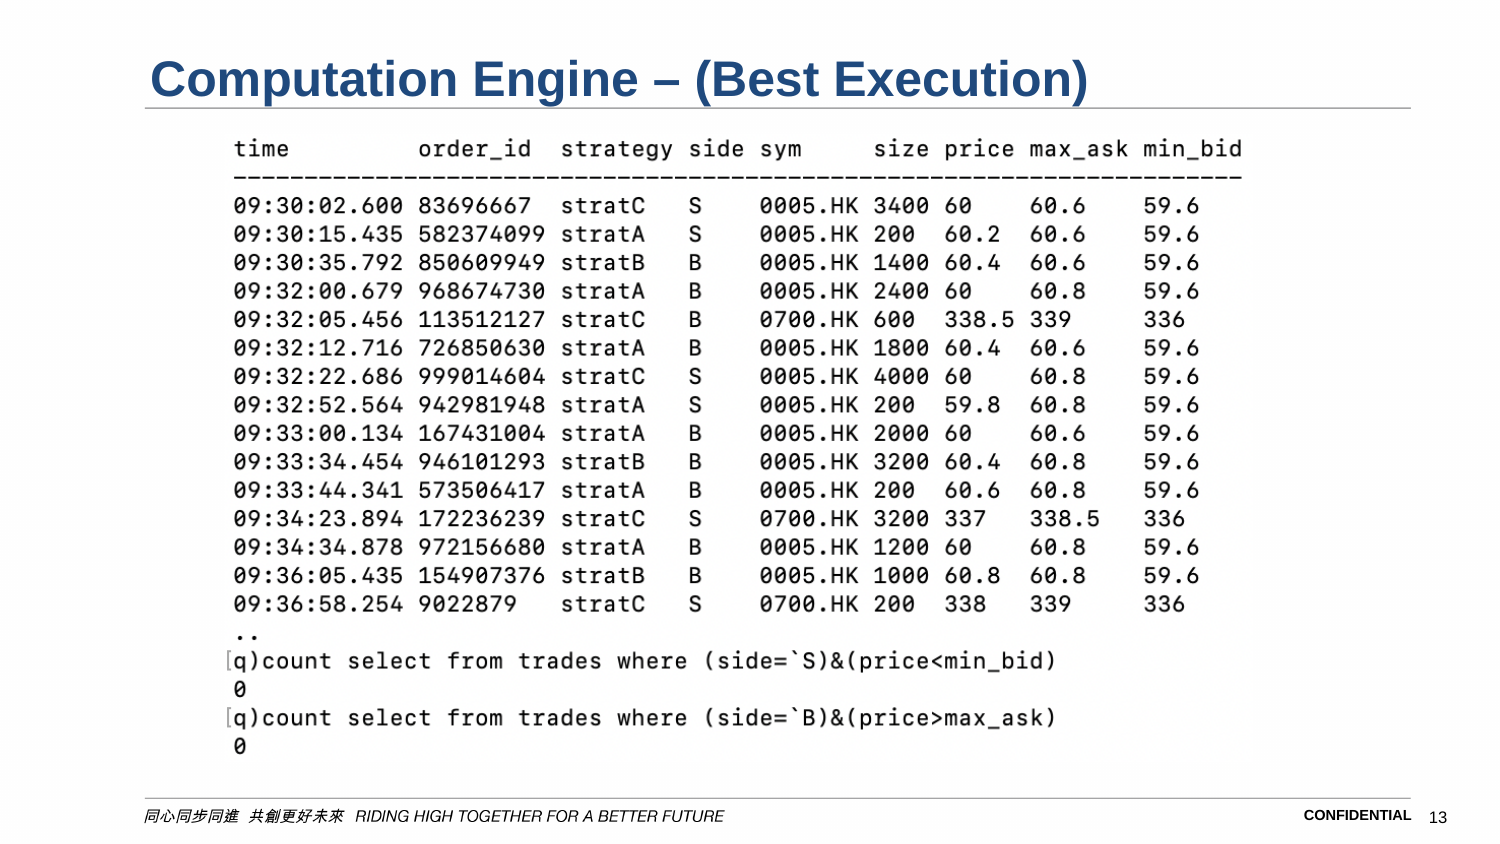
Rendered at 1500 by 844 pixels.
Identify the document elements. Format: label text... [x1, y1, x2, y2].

picture [0, 0, 1500, 844]
title Computation Engine – (Best Execution) [137, 40, 1315, 110]
footer CONFIDENTIAL [985, 791, 1425, 837]
